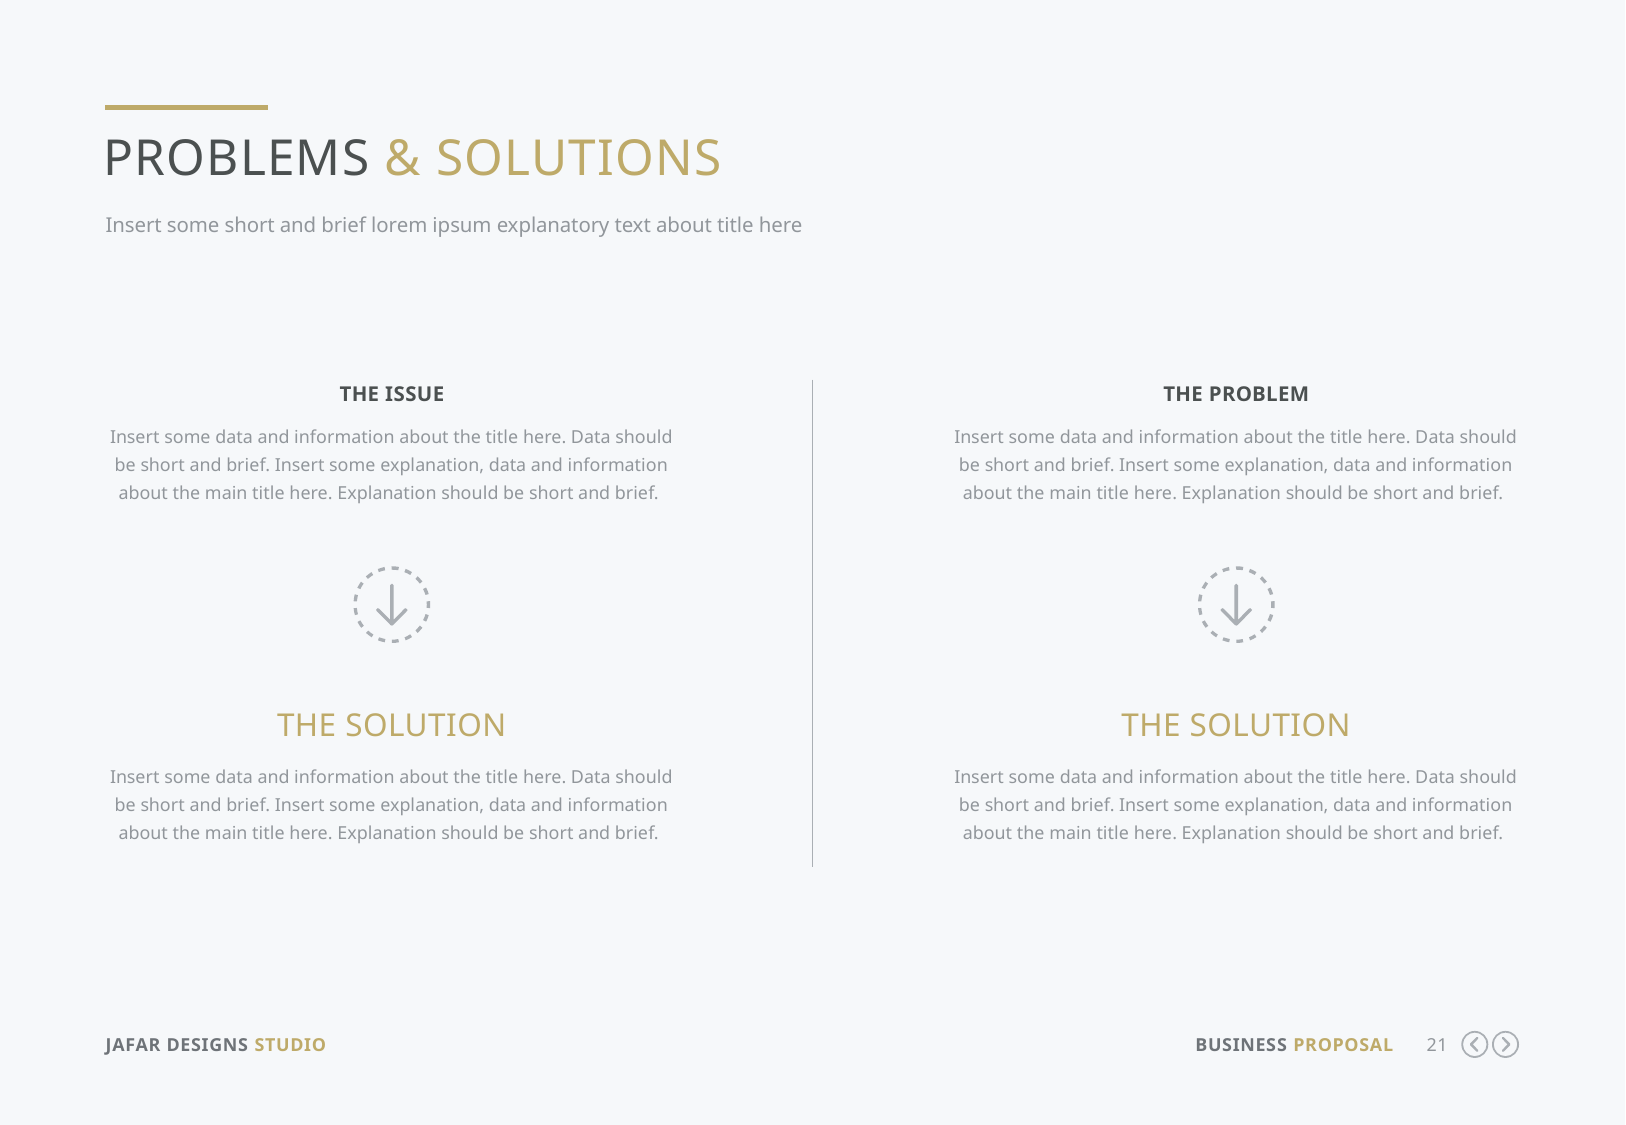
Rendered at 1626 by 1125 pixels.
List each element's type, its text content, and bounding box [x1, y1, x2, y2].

text_box [1210, 630, 1218, 638]
text_box [1267, 587, 1274, 595]
text_box [423, 587, 429, 595]
text_box [1198, 594, 1203, 602]
text_box [1267, 614, 1274, 622]
text_box [391, 566, 399, 571]
text_box [1201, 581, 1209, 590]
text_box [353, 607, 358, 616]
text_box [1222, 566, 1230, 573]
text_box [1235, 566, 1244, 571]
text_box [1220, 583, 1253, 626]
text_box Insert some data and information about the title here. Data should be short and brief. Insert some explanation, data and information about the main title here. Explanation should be short and brief. [109, 758, 675, 843]
text_box [1270, 601, 1275, 609]
text_box [357, 581, 364, 590]
text_box [426, 601, 431, 609]
text_box Insert some data and information about the title here. Data should be short and brief. Insert some explanation, data and information about the main title here. Explanation should be short and brief. [953, 758, 1519, 843]
text_box [353, 594, 358, 602]
text_box [377, 566, 386, 573]
list Insert some short and brief lorem ipsum explanatory text about title here [105, 209, 1519, 241]
text_box [1259, 625, 1267, 633]
text_box [1198, 607, 1203, 616]
text_box the solution [109, 705, 675, 743]
text_box [415, 625, 423, 633]
text_box [1210, 572, 1218, 579]
text_box [1248, 568, 1257, 575]
text_box The Problem [953, 381, 1519, 406]
text_box [357, 620, 364, 628]
text_box [366, 630, 374, 638]
text_box [1222, 637, 1230, 643]
text_box [1201, 620, 1209, 628]
text_box [415, 576, 423, 584]
text_box [404, 568, 412, 575]
text_box Insert some data and information about the title here. Data should be short and brief. Insert some explanation, data and information about the main title here. Explanation should be short and brief. [109, 419, 675, 504]
text_box [1249, 634, 1257, 641]
text_box [365, 572, 374, 579]
list Problems & solutions [103, 125, 1518, 188]
text_box [1259, 576, 1267, 584]
text_box [378, 637, 386, 643]
text_box [376, 583, 408, 626]
text_box Insert some data and information about the title here. Data should be short and brief. Insert some explanation, data and information about the main title here. Explanation should be short and brief. [953, 419, 1519, 504]
text_box [404, 634, 412, 641]
text_box [423, 614, 429, 622]
text_box The issue [109, 381, 675, 406]
text_box The solution [953, 705, 1519, 743]
